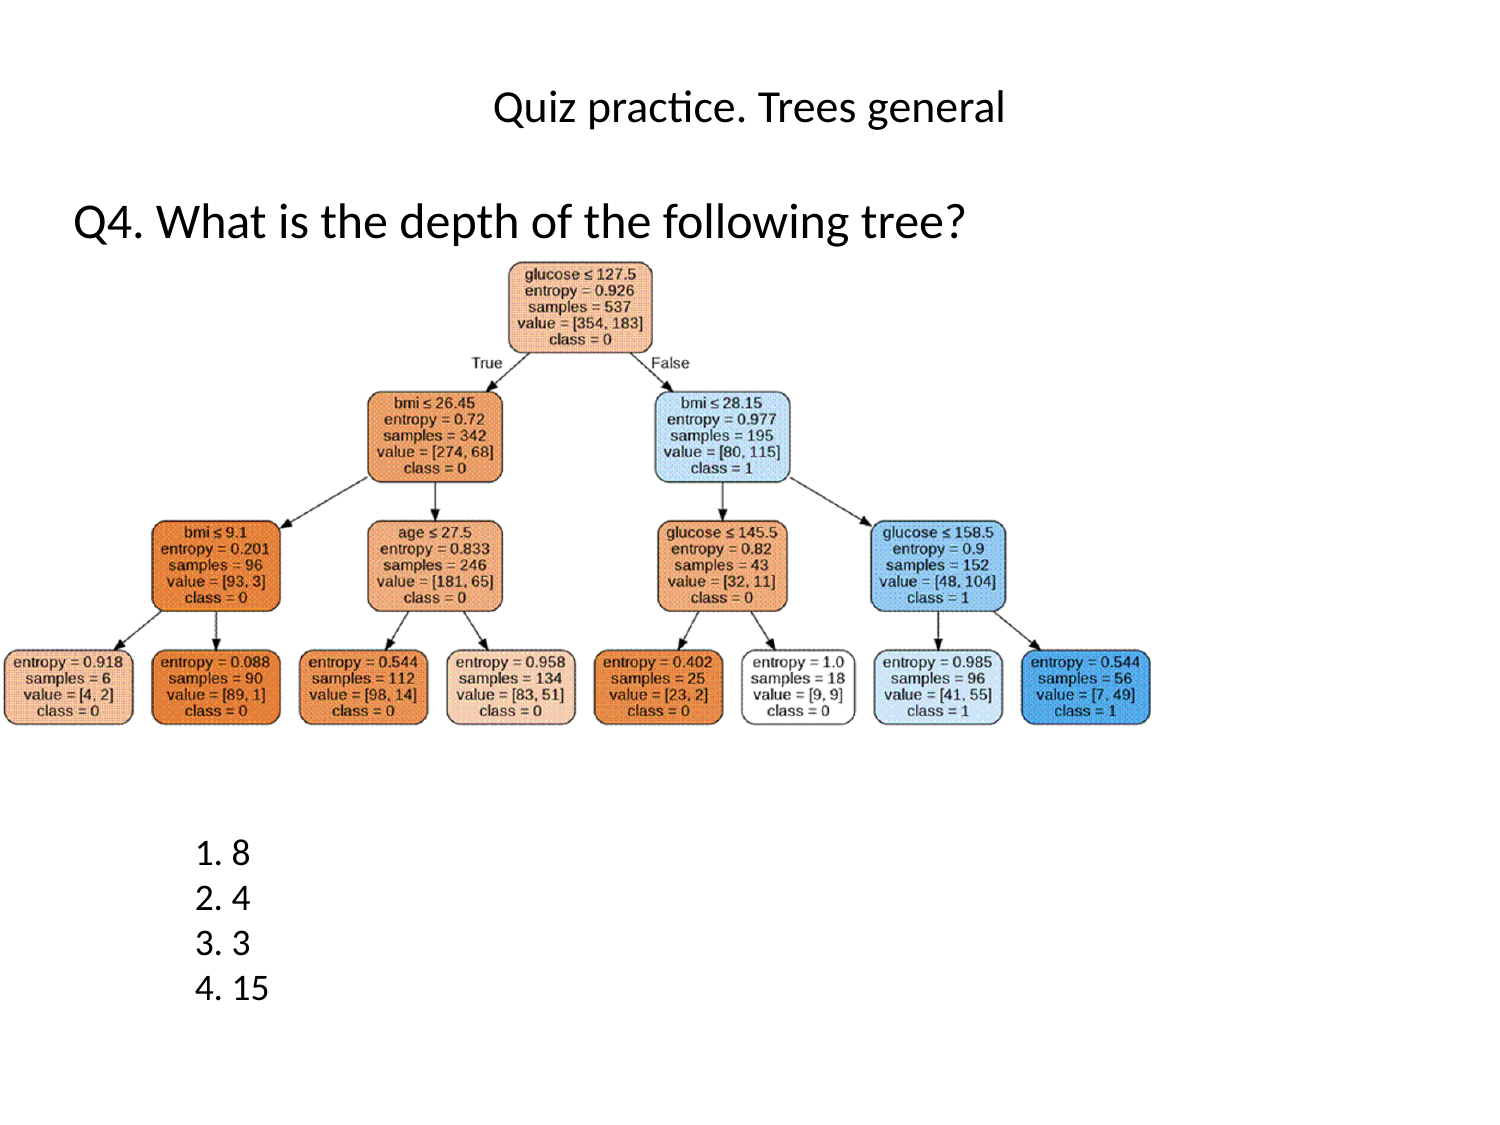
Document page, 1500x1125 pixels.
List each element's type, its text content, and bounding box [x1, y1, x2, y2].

text_box Q4. What is the depth of the following tree? [58, 181, 1377, 257]
title Quiz practice. Trees general [123, 68, 1377, 139]
picture [0, 257, 1154, 727]
text_box 1. 8 2. 4 3. 3 4. 15 [30, 820, 781, 1016]
